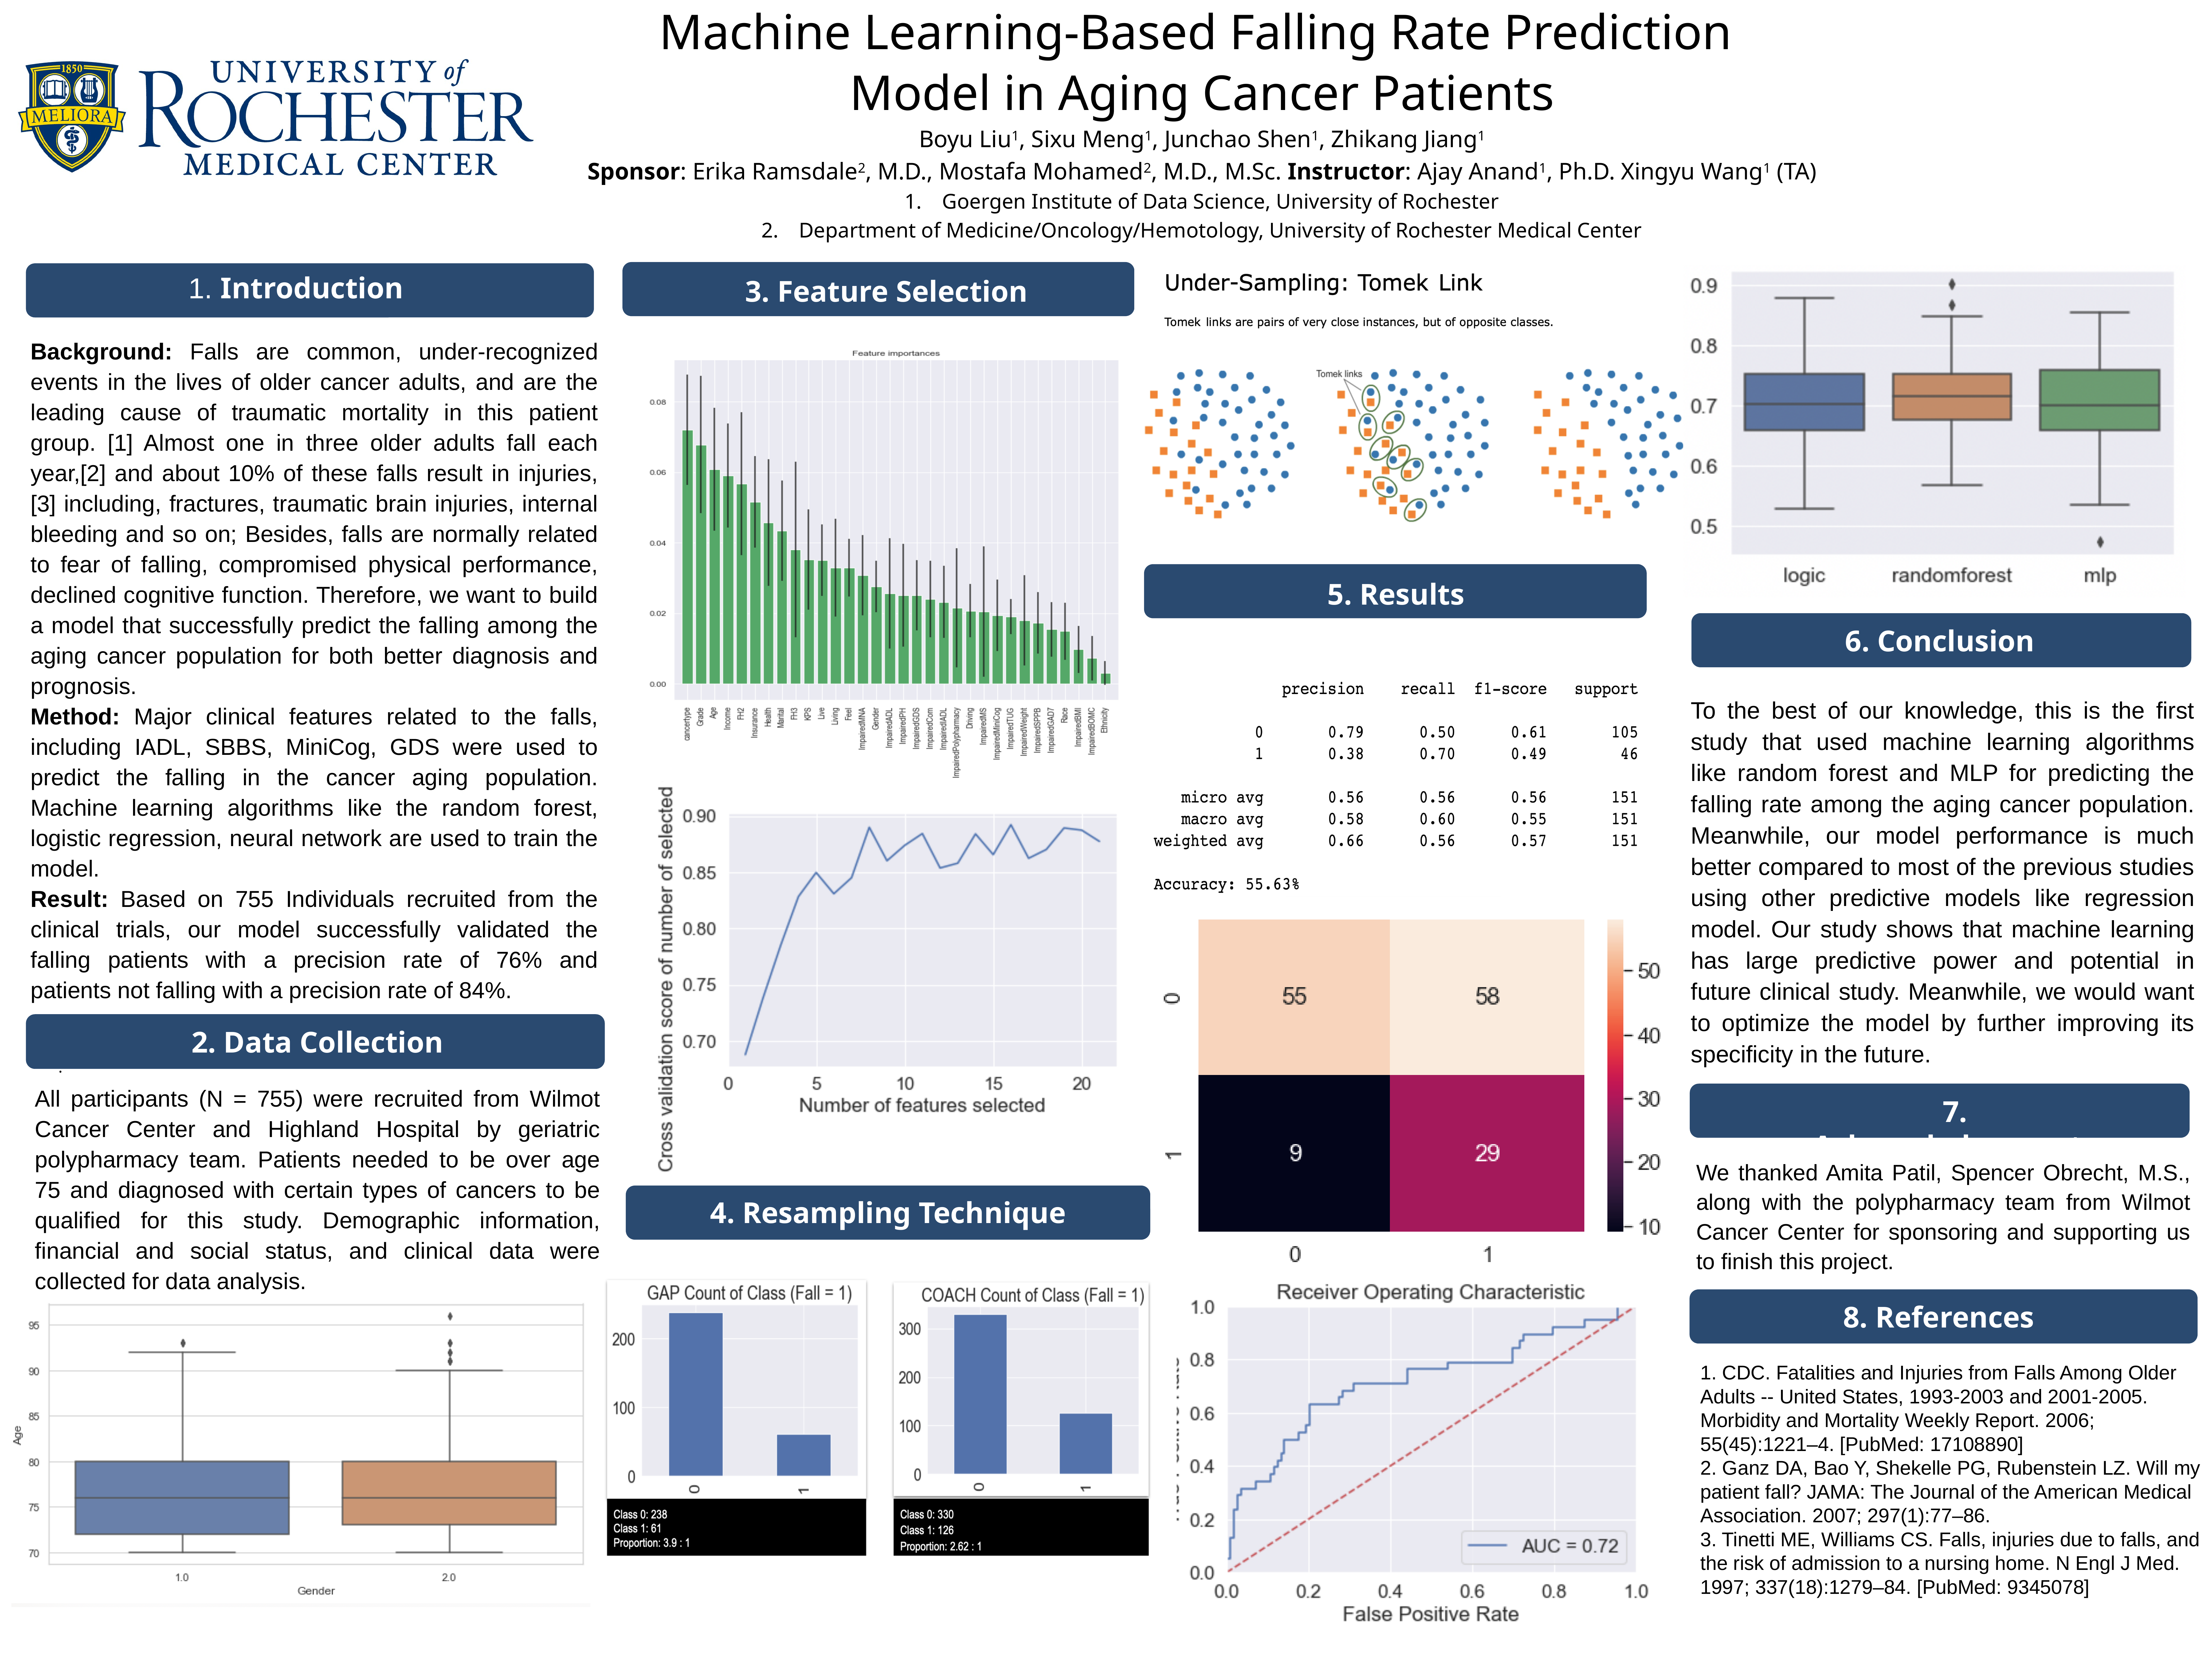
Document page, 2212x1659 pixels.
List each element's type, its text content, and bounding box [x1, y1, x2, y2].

text_box Background: Falls are common, under-recognized events in the lives of older cancer adults, and are the leading cause of traumatic mortality in this patient group. [1] Almost one in three older adults fall each year,[2] and about 10% of these falls result in injuries, [3] including, fractures, traumatic brain injuries, internal bleeding and so on; Besides, falls are normally related to fear of falling, compromised physical performance, declined cognitive function. Therefore, we want to build a model that successfully predict the falling among the aging cancer population for both better diagnosis and prognosis. Method: Major clinical features related to the falls, including IADL, SBBS, MiniCog, GDS were used to predict the falling in the cancer aging population. Machine learning algorithms like the random forest, logistic regression, neural network are used to train the model. Result: Based on 755 Individuals recruited from the clinical trials, our model successfully validated the falling patients with a precision rate of 76% and patients not falling with a precision rate of 84%. [26, 331, 603, 1005]
text_box [1144, 564, 1647, 618]
text_box 3. Feature Selection [724, 270, 1049, 310]
text_box [1690, 1084, 2190, 1138]
text_box [26, 1014, 605, 1069]
picture [11, 901, 1671, 1634]
text_box 6. Conclusion [1813, 620, 2067, 660]
text_box 8. References [1812, 1296, 2066, 1336]
text_box [1689, 1289, 2198, 1344]
text_box Machine Learning-Based Falling Rate Prediction Model in Aging Cancer Patients Boyu Liu1, Sixu Meng1, Junchao Shen1, Zhikang Jiang1 Sponsor: Erika Ramsdale2, M.D., Mostafa Mohamed2, M.D., M.Sc. Instructor: Ajay Anand1, Ph.D. Xingyu Wang1 (TA) Goergen Institute of Data Science, University of Rochester Department of Medicine/Oncology/Hemotology, University of Rochester Medical Center [158, 1, 2212, 207]
text_box All participants (N = 755) were recruited from Wilmot Cancer Center and Highland Hospital by geriatric polypharmacy team. Patients needed to be over age 75 and diagnosed with certain types of cancers to be qualified for this study. Demographic information, financial and social status, and clinical data were collected for data analysis. [30, 1079, 605, 1295]
text_box 4. Resampling Technique [678, 1192, 1098, 1231]
picture [644, 346, 1642, 1181]
text_box [1691, 613, 2191, 667]
text_box 5. Results [1269, 574, 1523, 613]
text_box [622, 262, 1133, 316]
text_box . [54, 1069, 538, 1078]
text_box To the best of our knowledge, this is the first study that used machine learning algorithms like random forest and MLP for predicting the falling rate among the aging cancer population. Meanwhile, our model performance is much better compared to most of the previous studies using other predictive models like regression model. Our study shows that machine learning has large predictive power and potential in future clinical study. Meanwhile, we would want to optimize the model by further improving its specificity in the future. [1686, 690, 2200, 1070]
text_box 1. CDC. Fatalities and Injuries from Falls Among Older Adults -- United States, 1993-2003 and 2001-2005. Morbidity and Mortality Weekly Report. 2006; 55(45):1221–4. [PubMed: 17108890] 2. Ganz DA, Bao Y, Shekelle PG, Rubenstein LZ. Will my patient fall? JAMA: The Journal of the American Medical Association. 2007; 297(1):77–86. 3. Tinetti ME, Williams CS. Falls, injuries due to falls, and the risk of admission to a nursing home. N Engl J Med. 1997; 337(18):1279–84. [PubMed: 9345078] [1696, 1357, 2212, 1600]
text_box 7. Acknowledgements [1799, 1091, 2111, 1165]
text_box 2. Data Collection [179, 1022, 456, 1061]
text_box 1. Introduction [158, 267, 434, 307]
picture [1134, 263, 2186, 598]
text_box [26, 263, 594, 318]
picture [12, 44, 538, 205]
text_box We thanked Amita Patil, Spencer Obrecht, M.S., along with the polypharmacy team from Wilmot Cancer Center for sponsoring and supporting us to finish this project. [1692, 1153, 2196, 1276]
text_box [626, 1185, 1151, 1240]
